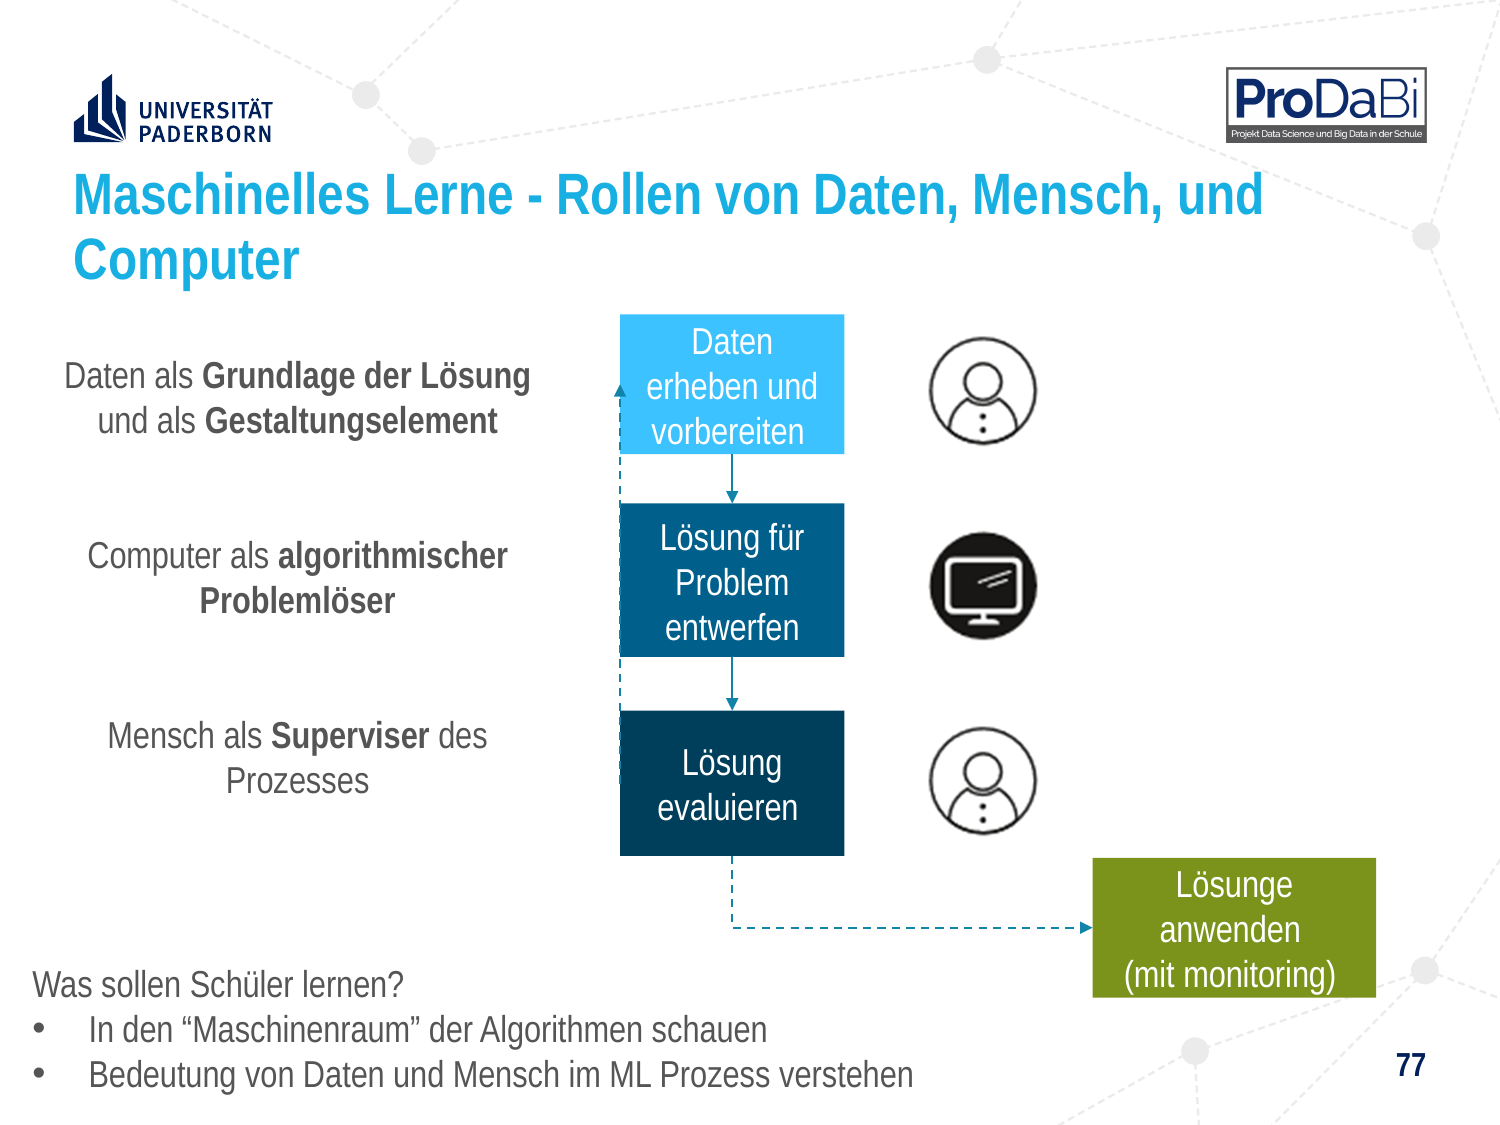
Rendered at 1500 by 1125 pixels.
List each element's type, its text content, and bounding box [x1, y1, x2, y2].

text_box Was sollen Schüler lernen? In den “Maschinenraum” der Algorithmen schauen Bedeutung von Daten und Mensch im ML Prozess verstehen [17, 952, 936, 1102]
picture [949, 722, 1045, 845]
text_box Daten erheben und vorbereiten [619, 313, 845, 455]
text_box Lösung evaluieren [619, 710, 845, 857]
text_box Lösunge anwenden (mit monitoring) [1092, 857, 1377, 999]
picture [923, 331, 1045, 455]
picture [1226, 67, 1427, 143]
text_box Daten als Grundlage der Lösung und als Gestaltungselement Computer als algorithmischer Problemlöser Mensch als Superviser des Prozesses [38, 344, 558, 854]
title Maschinelles Lerne - Rollen von Daten, Mensch, und Computer [73, 162, 1427, 334]
text_box Lösung für Problem entwerfen [626, 502, 845, 658]
slide_number 77 [1308, 1042, 1427, 1091]
picture [919, 526, 1045, 646]
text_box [876, 711, 949, 1072]
